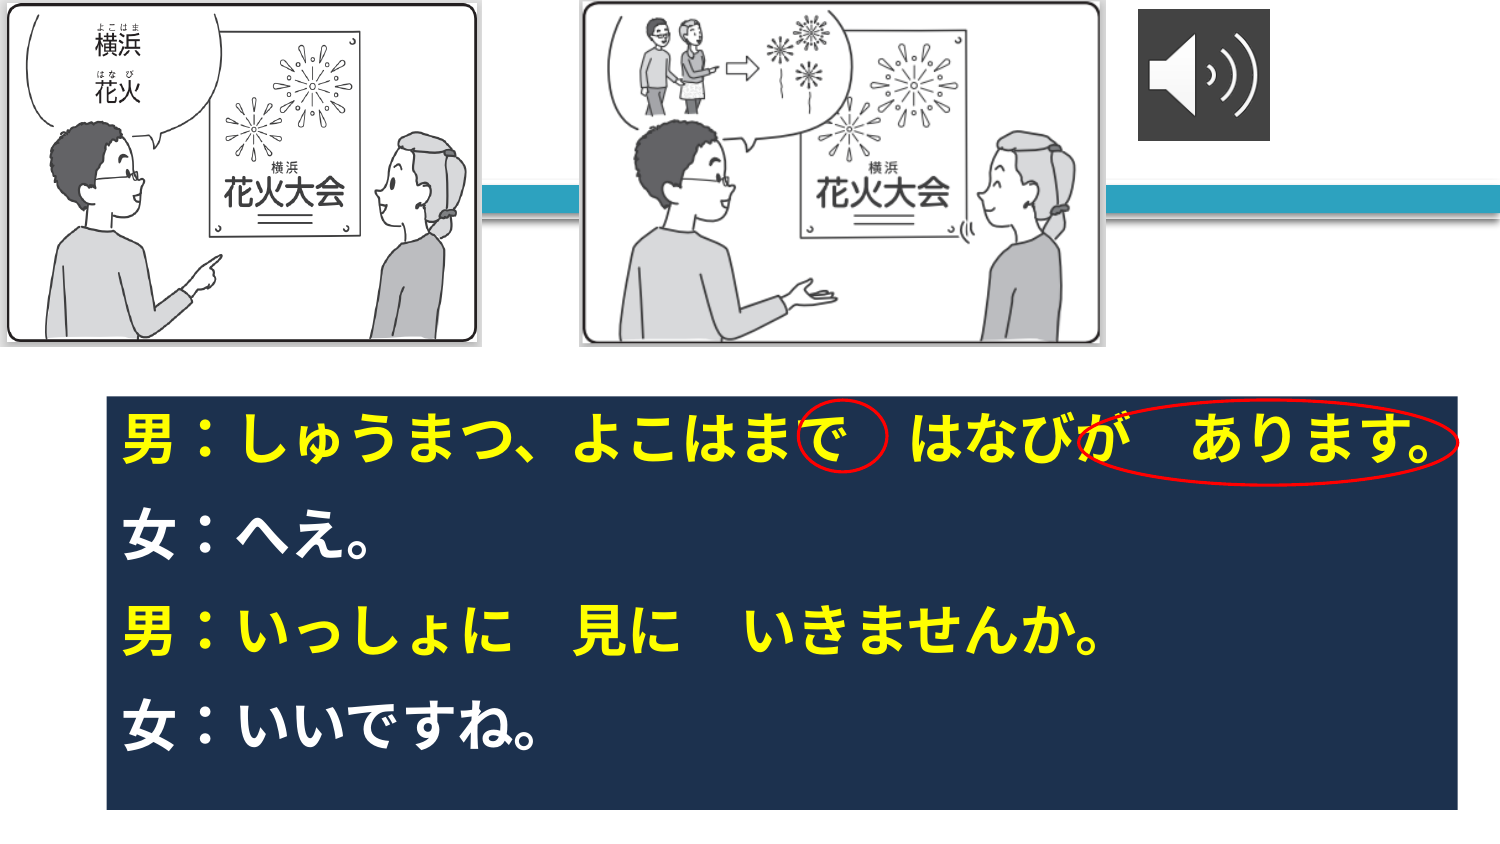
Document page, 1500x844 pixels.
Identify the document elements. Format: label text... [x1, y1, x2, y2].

picture [1136, 8, 1271, 143]
text_box [1077, 398, 1460, 487]
picture [0, 0, 482, 348]
picture [579, 0, 1106, 348]
text_box 男：しゅうまつ、よこはまで はなびが あります。 女：へえ。 男：いっしょに 見に いきませんか。 女：いいですね。 [106, 396, 1458, 810]
text_box [796, 398, 889, 474]
